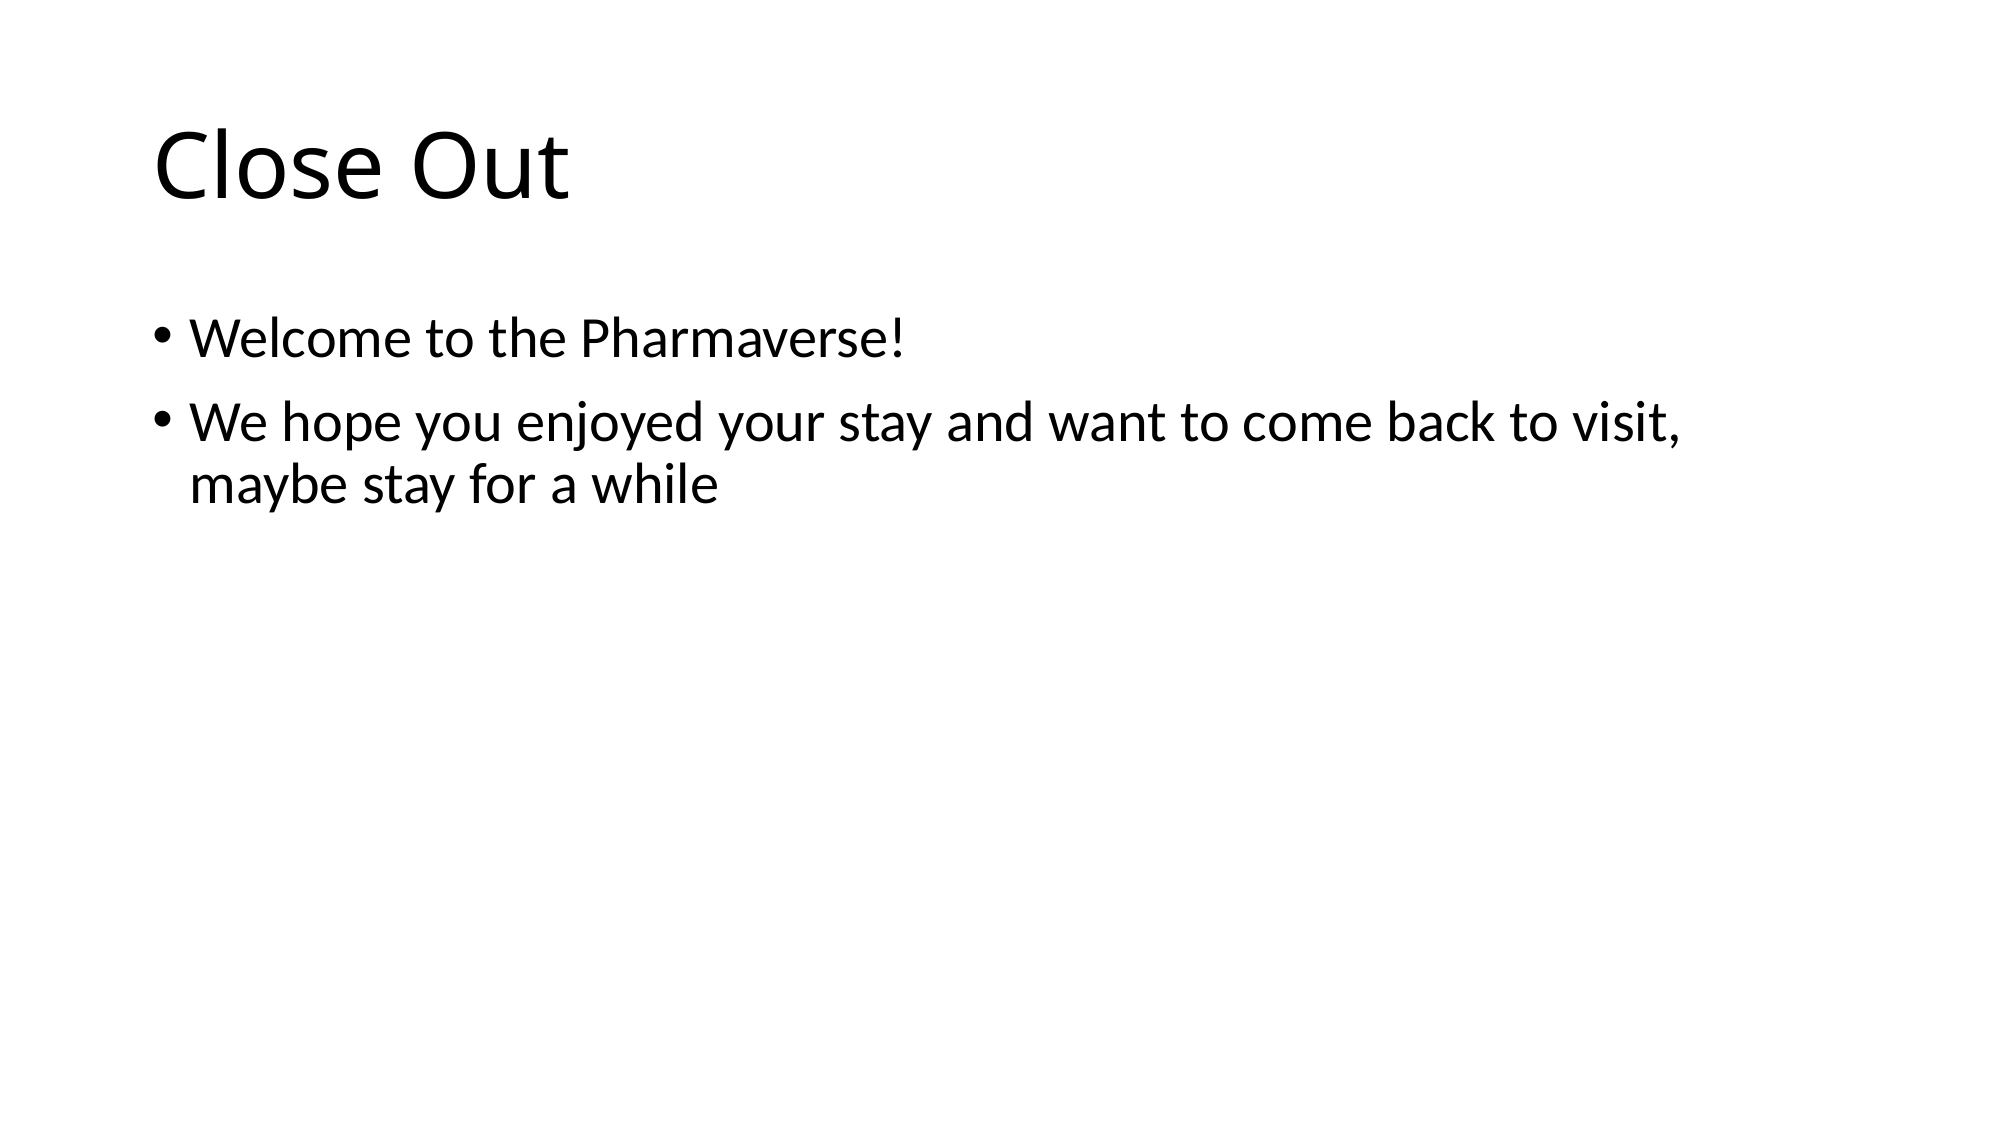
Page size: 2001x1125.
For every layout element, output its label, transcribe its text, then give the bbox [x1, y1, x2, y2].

list Welcome to the Pharmaverse! We hope you enjoyed your stay and want to come back to visit, maybe stay for a while [137, 299, 1863, 1014]
title Close Out [137, 59, 1863, 278]
